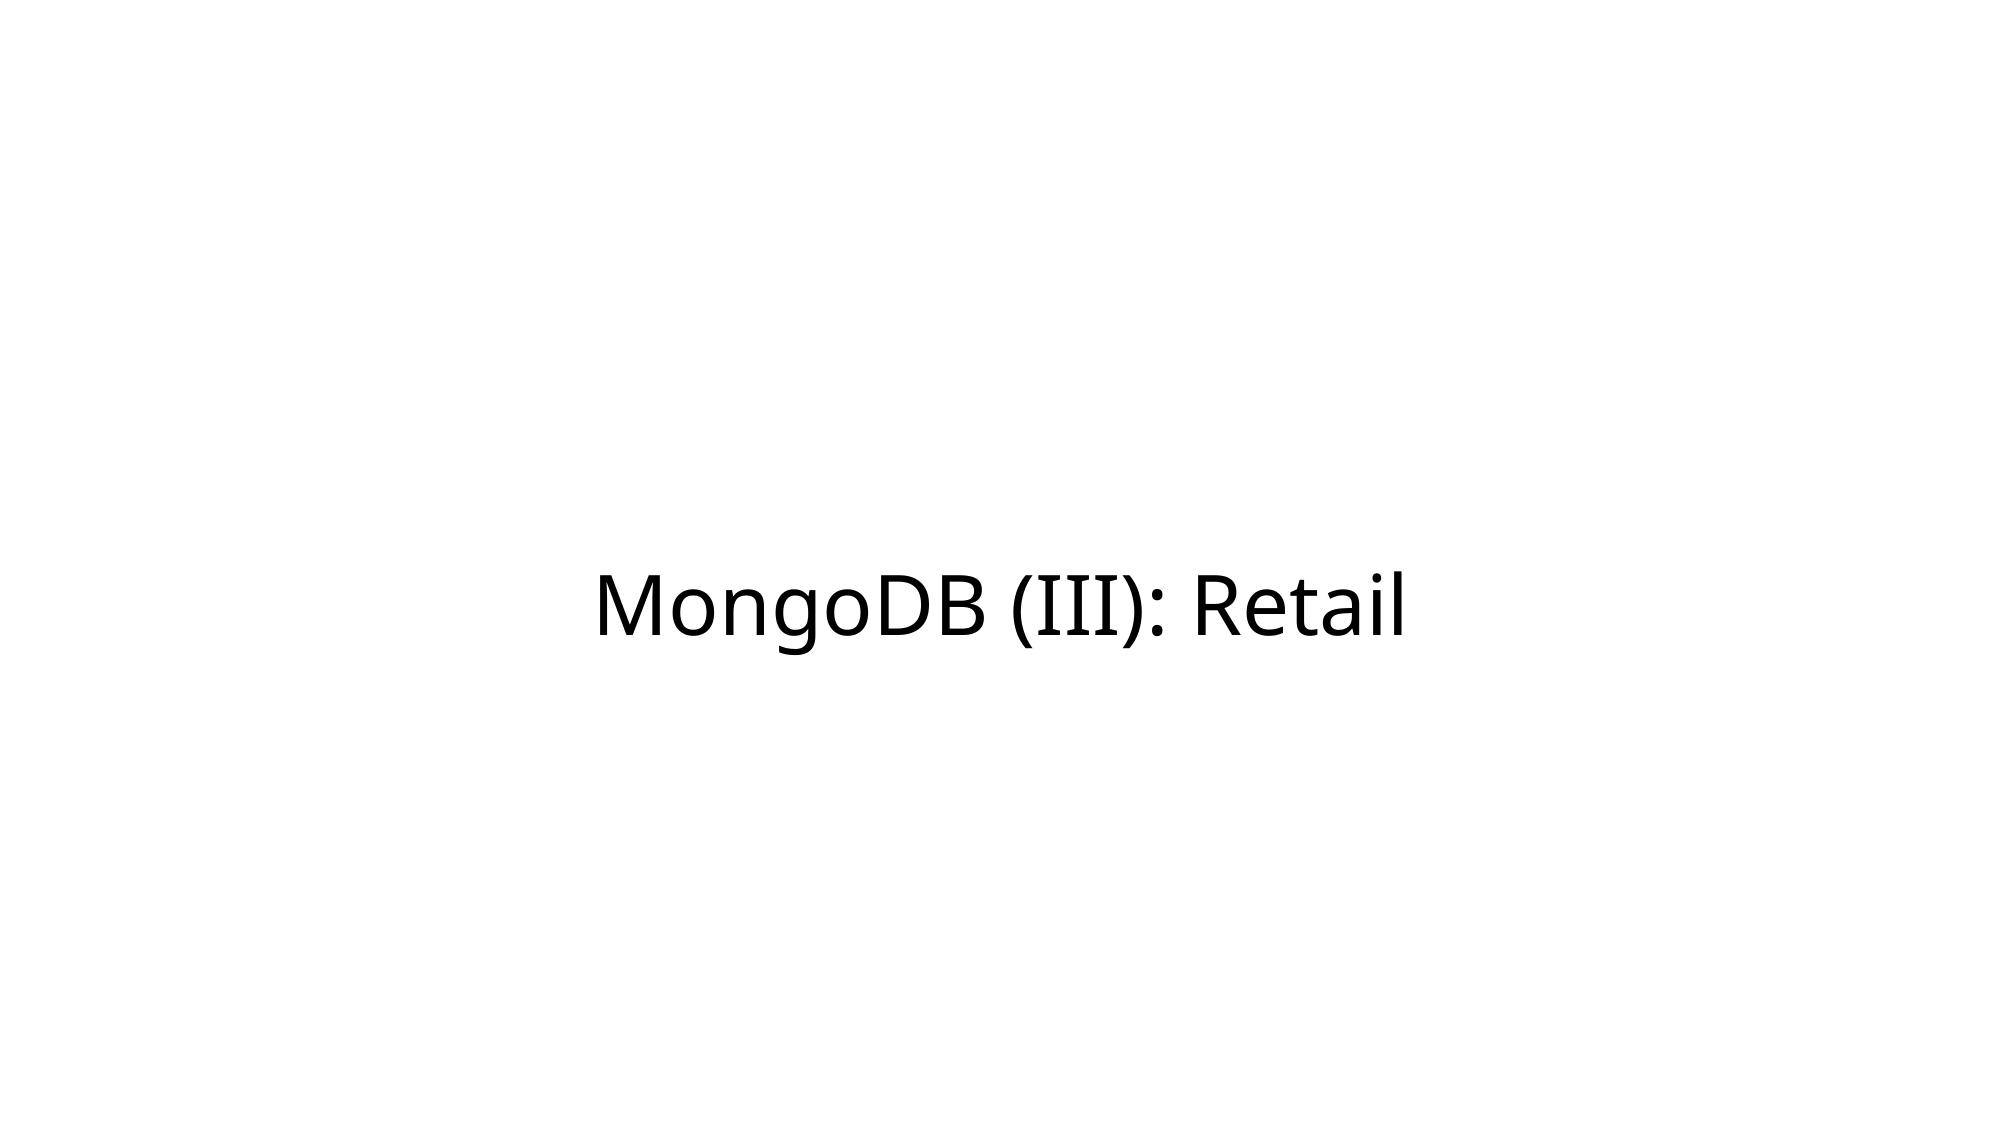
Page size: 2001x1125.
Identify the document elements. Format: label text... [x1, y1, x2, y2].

title MongoDB (III): Retail [289, 373, 1714, 661]
